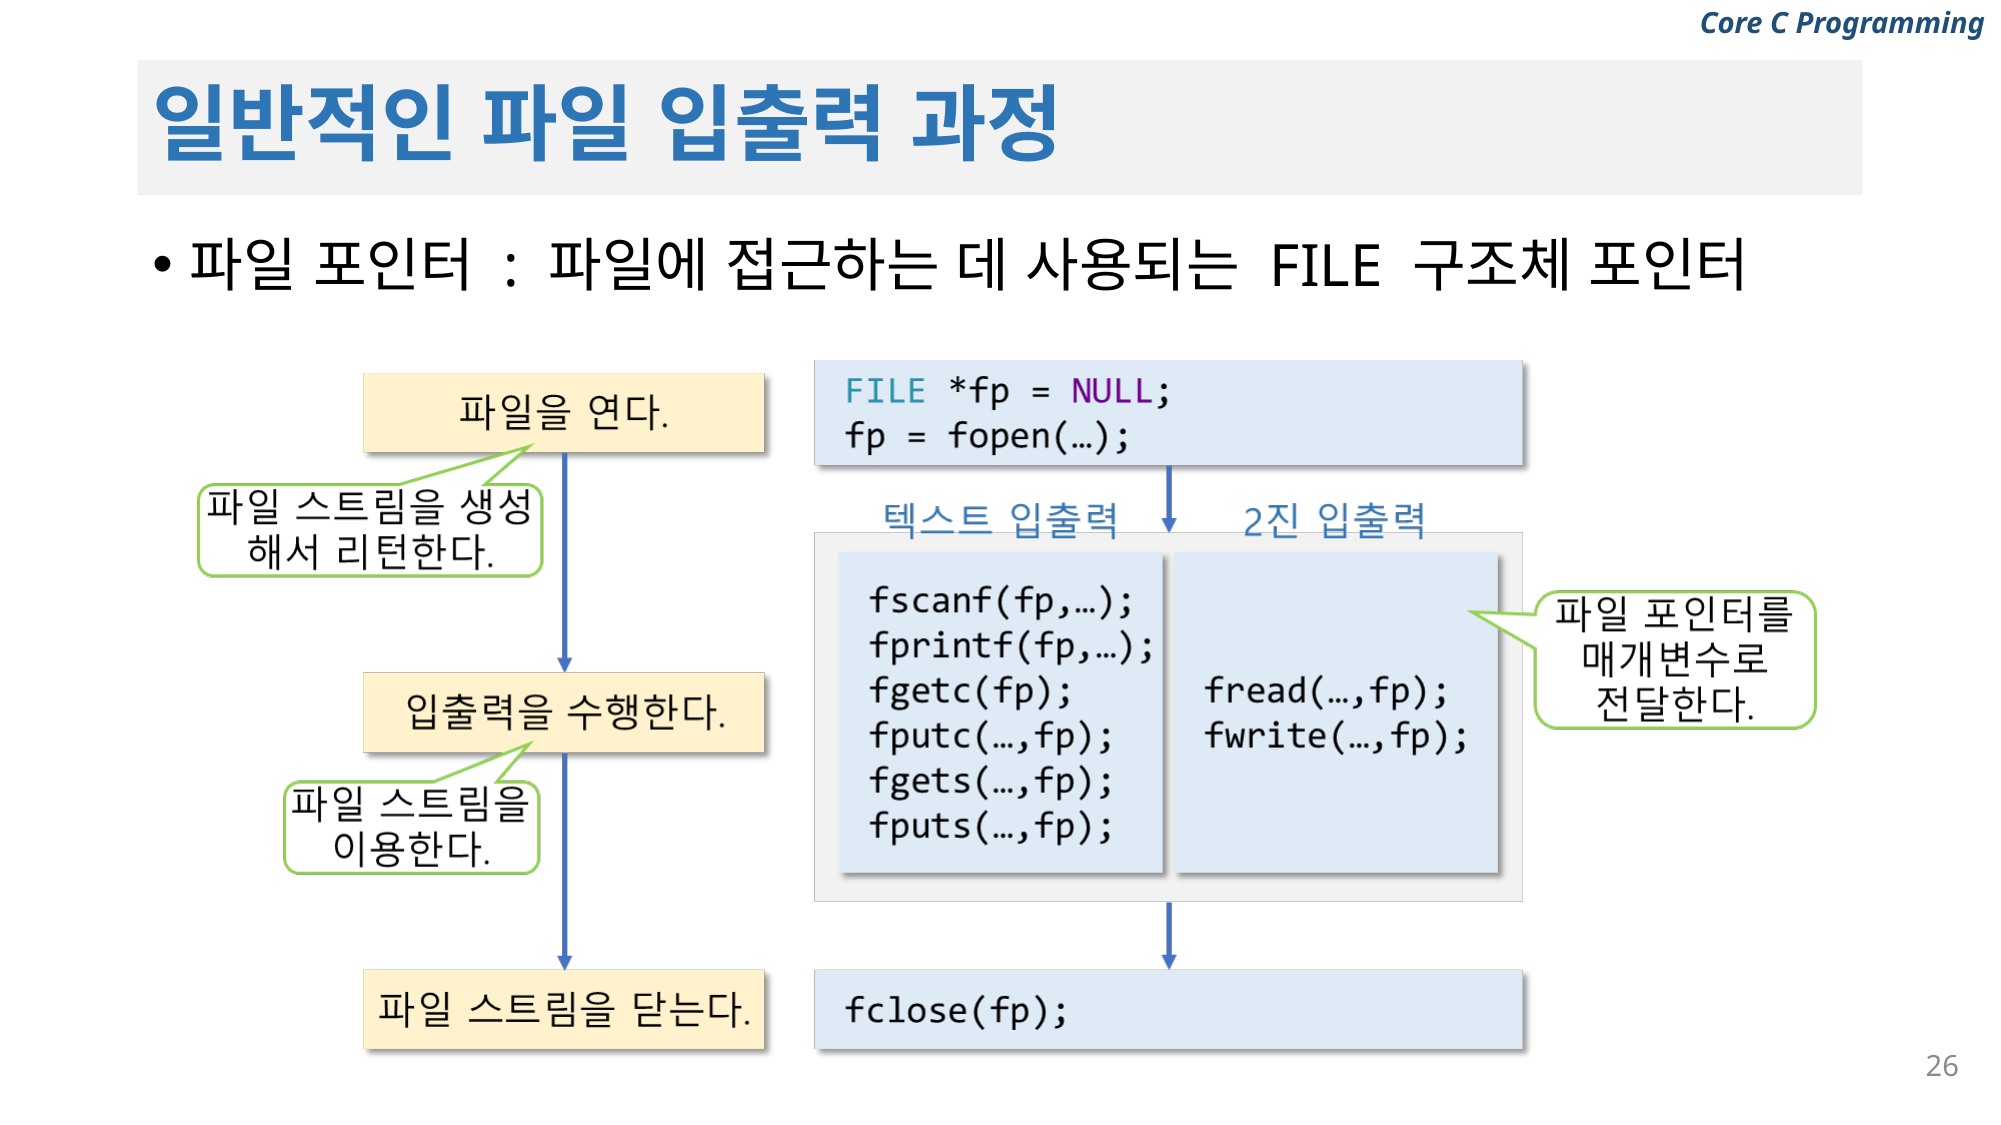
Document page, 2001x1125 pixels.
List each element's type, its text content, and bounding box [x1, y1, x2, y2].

picture [182, 350, 1818, 1068]
list 파일 포인터 : 파일에 접근하는 데 사용되는 FILE 구조체 포인터 [137, 228, 1863, 1084]
slide_number 26 [1850, 1028, 1975, 1107]
title 일반적인 파일 입출력 과정 [137, 59, 1863, 195]
